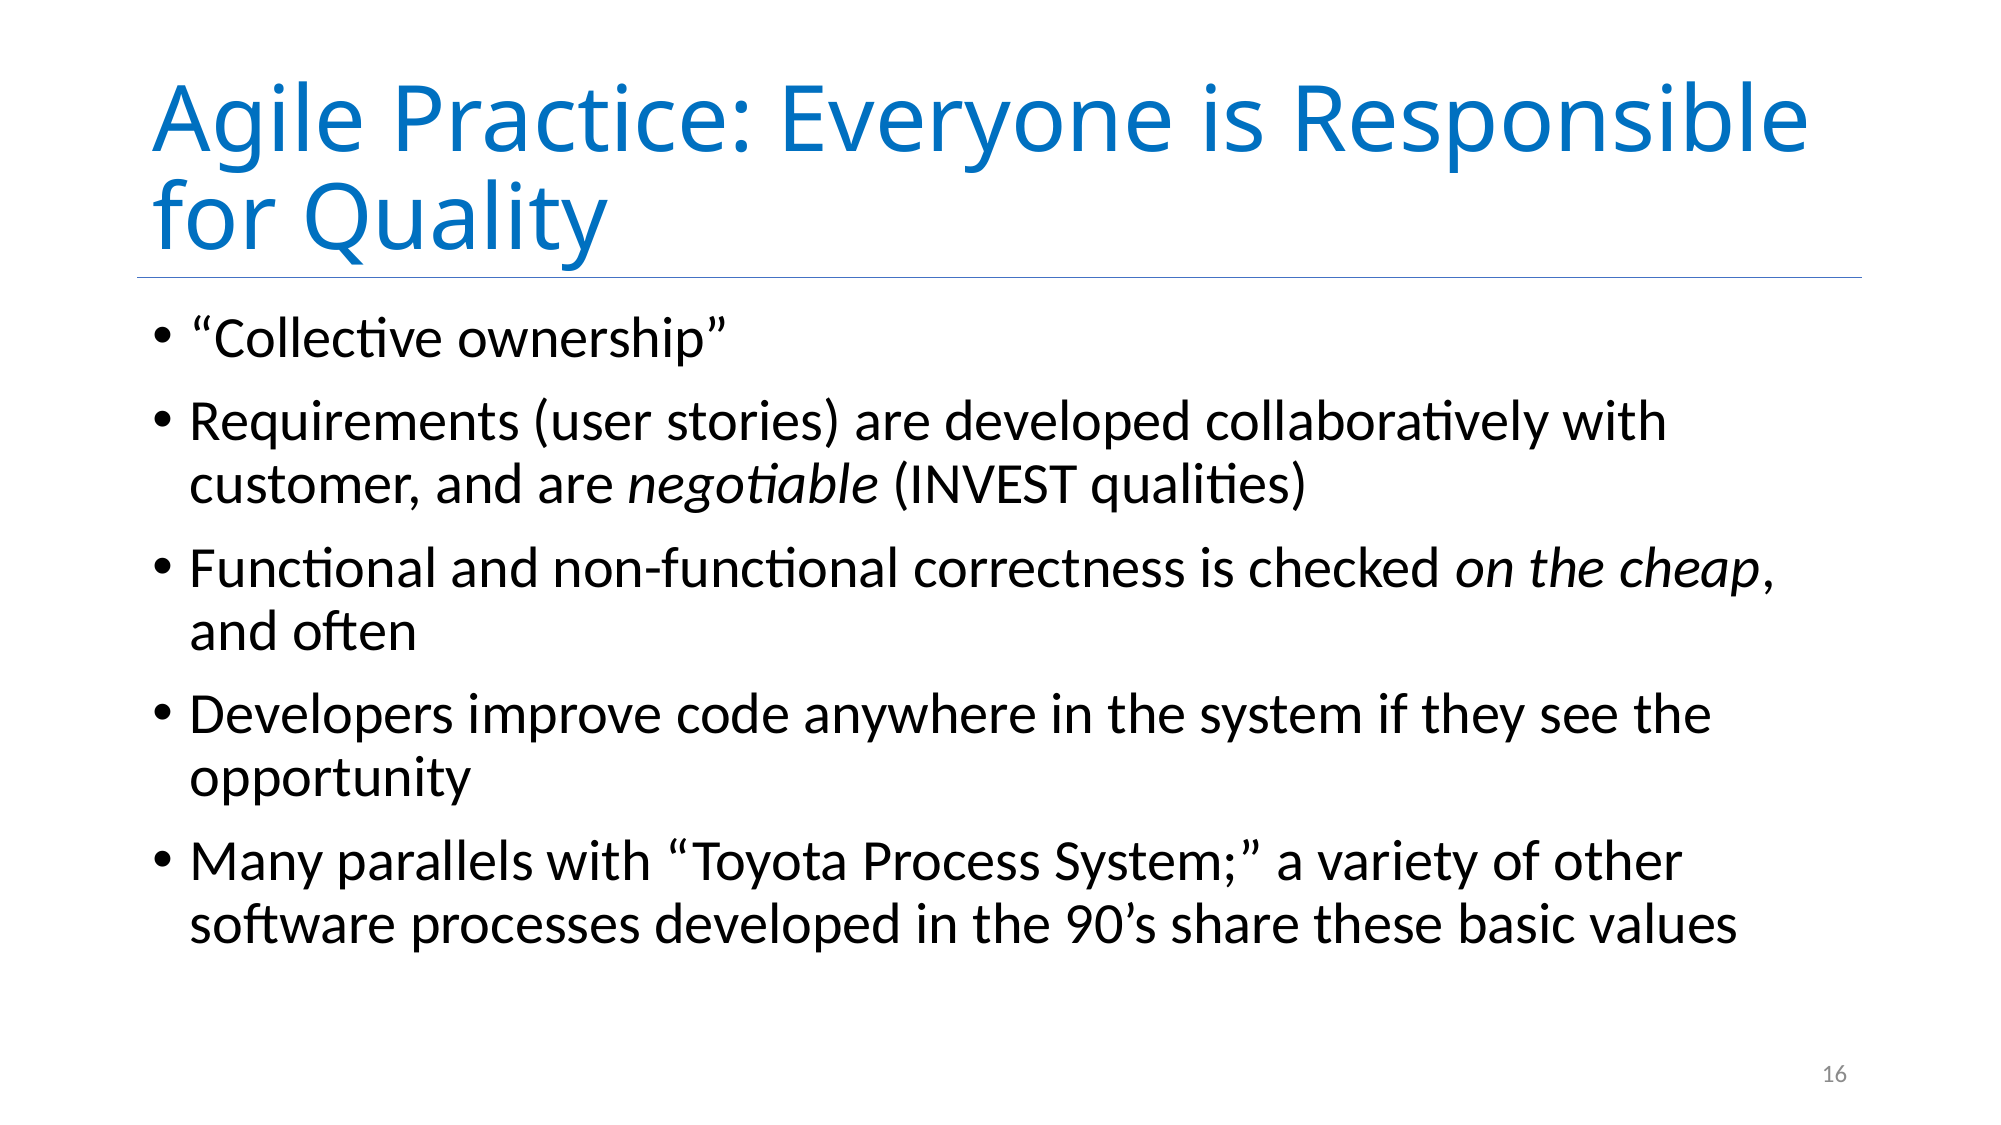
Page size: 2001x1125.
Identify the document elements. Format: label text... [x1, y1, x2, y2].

title Agile Practice: Everyone is Responsible for Quality [137, 59, 1863, 278]
list “Collective ownership” Requirements (user stories) are developed collaboratively with customer, and are negotiable (INVEST qualities) Functional and non-functional correctness is checked on the cheap, and often Developers improve code anywhere in the system if they see the opportunity Many parallels with “Toyota Process System;” a variety of other software processes developed in the 90’s share these basic values [137, 299, 1863, 1014]
slide_number 16 [1412, 1042, 1863, 1103]
